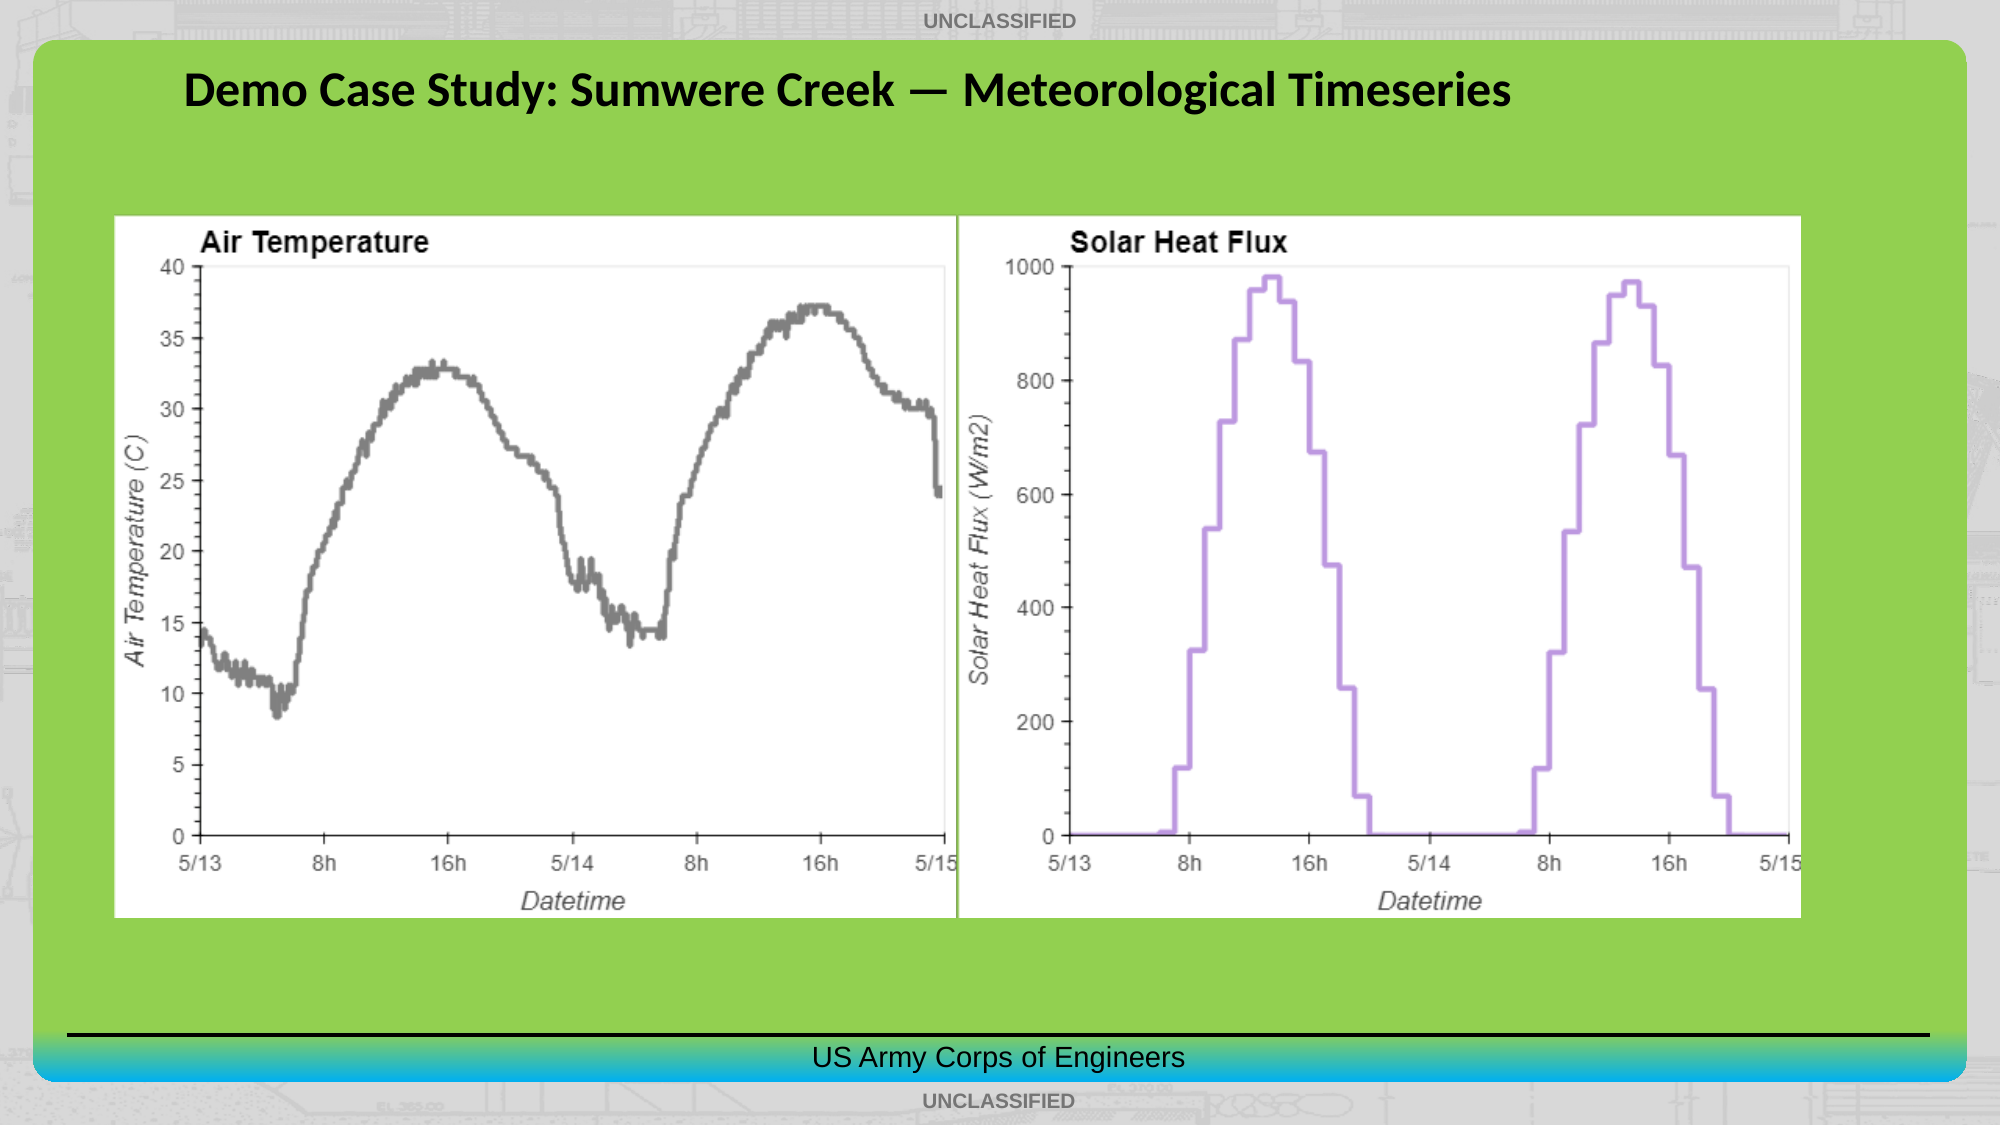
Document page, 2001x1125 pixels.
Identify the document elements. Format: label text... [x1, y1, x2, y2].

title Demo Case Study: Sumwere Creek — Meteorological Timeseries [168, 40, 1966, 132]
picture [0, 0, 2000, 1125]
